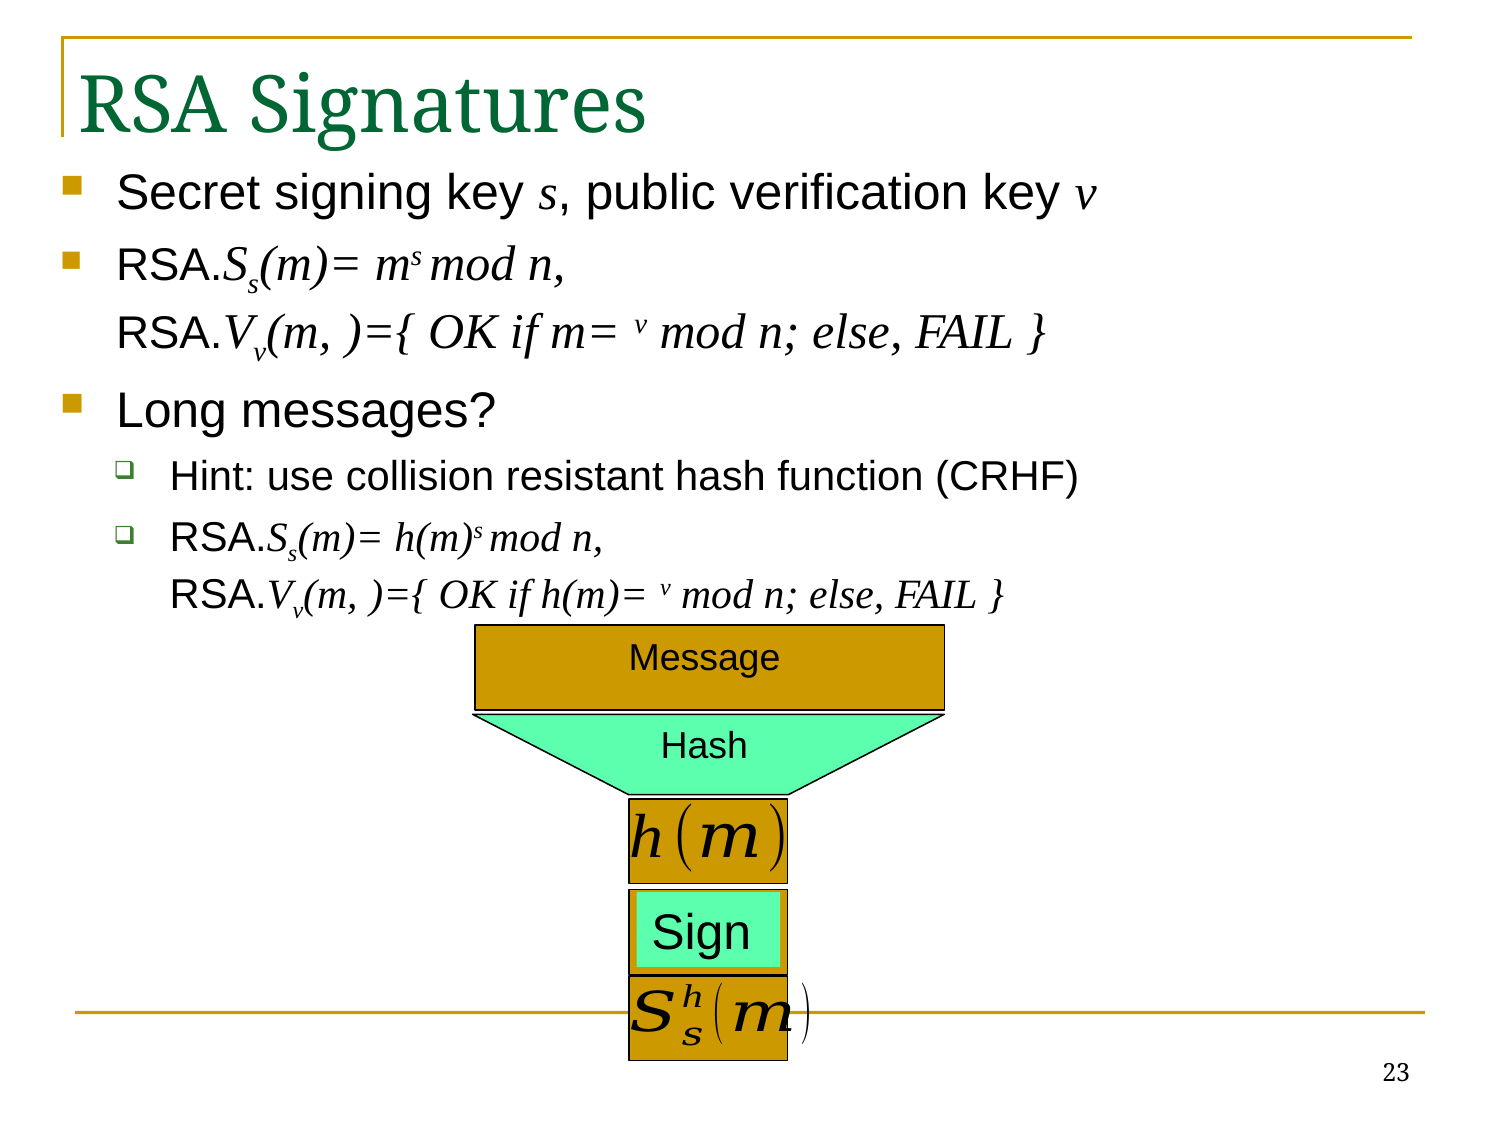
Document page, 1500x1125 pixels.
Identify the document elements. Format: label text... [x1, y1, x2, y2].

text_box [629, 976, 788, 1061]
text_box [629, 798, 788, 884]
slide_number 23 [1075, 1023, 1426, 1099]
text_box [472, 714, 945, 795]
text_box [629, 889, 788, 975]
title RSA Signatures [63, 45, 1426, 249]
